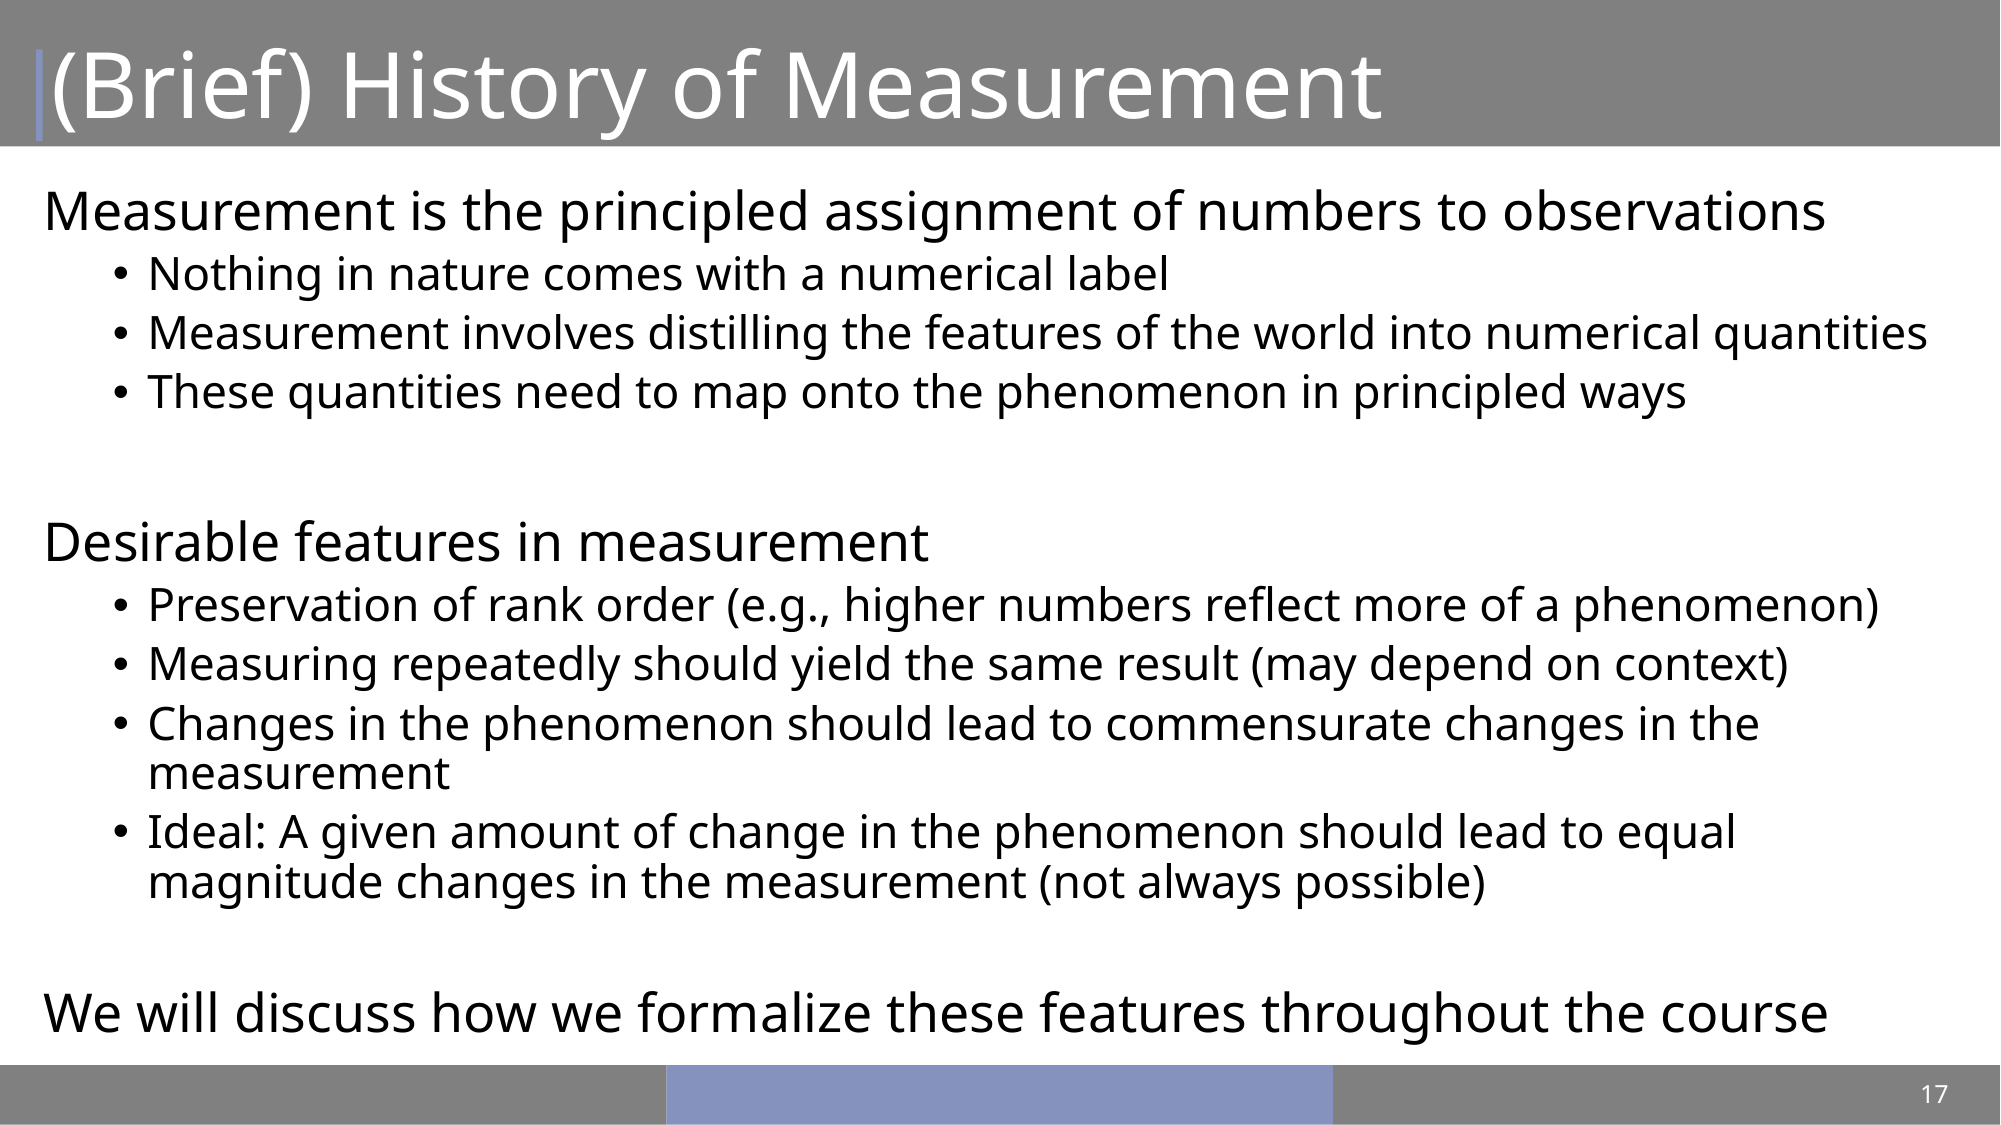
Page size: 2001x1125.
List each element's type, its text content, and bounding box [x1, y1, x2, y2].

title (Brief) History of Measurement [36, 30, 2000, 147]
list Measurement is the principled assignment of numbers to observations Nothing in nature comes with a numerical label Measurement involves distilling the features of the world into numerical quantities These quantities need to map onto the phenomenon in principled ways Desirable features in measurement Preservation of rank order (e.g., higher numbers reflect more of a phenomenon) Measuring repeatedly should yield the same result (may depend on context) Changes in the phenomenon should lead to commensurate changes in the measurement Ideal: A given amount of change in the phenomenon should lead to equal magnitude changes in the measurement (not always possible) We will discuss how we formalize these features throughout the course [28, 176, 1964, 1066]
slide_number 17 [1513, 1065, 1964, 1125]
